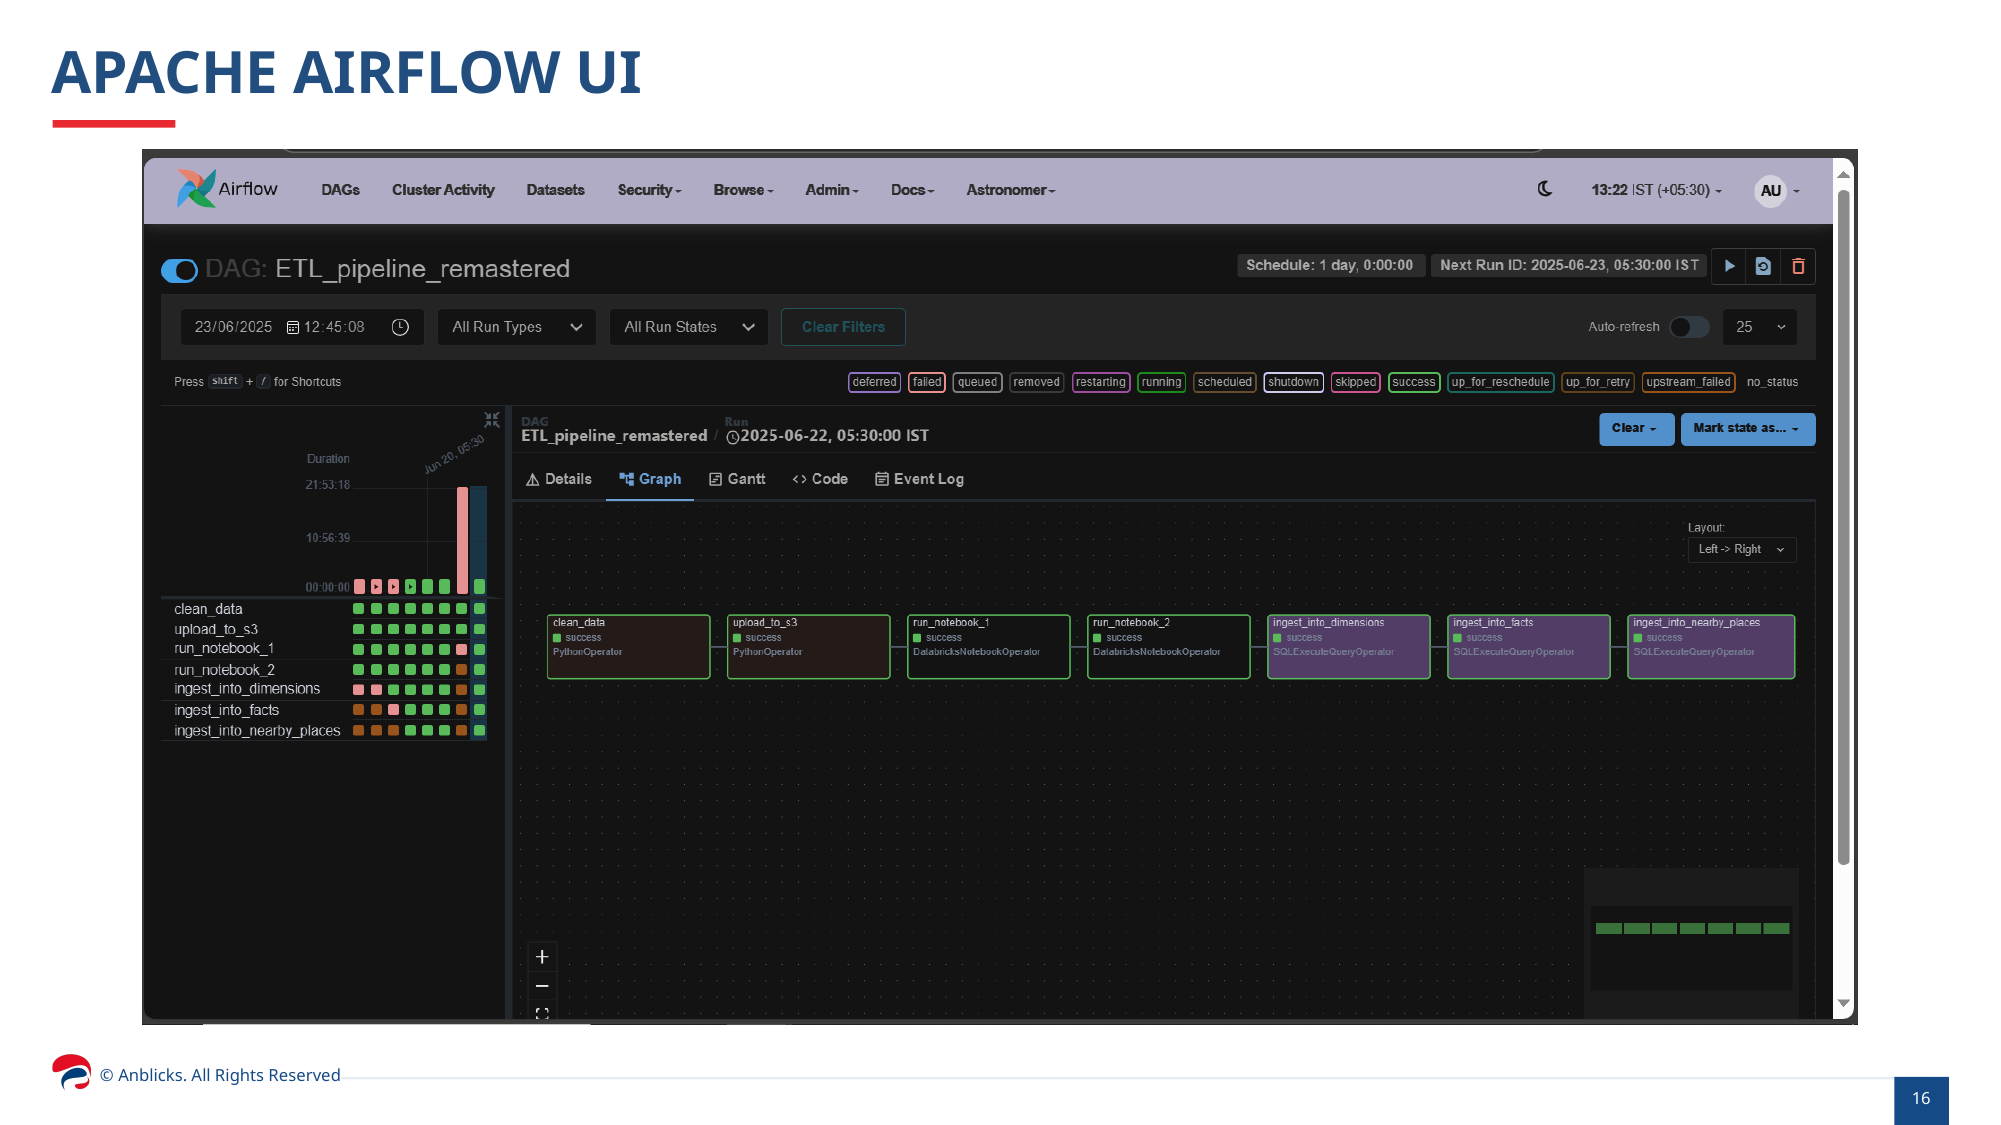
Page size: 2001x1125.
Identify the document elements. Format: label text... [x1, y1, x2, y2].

picture [142, 148, 1858, 1025]
title Apache Airflow UI [36, 19, 1964, 131]
picture [52, 1054, 91, 1091]
